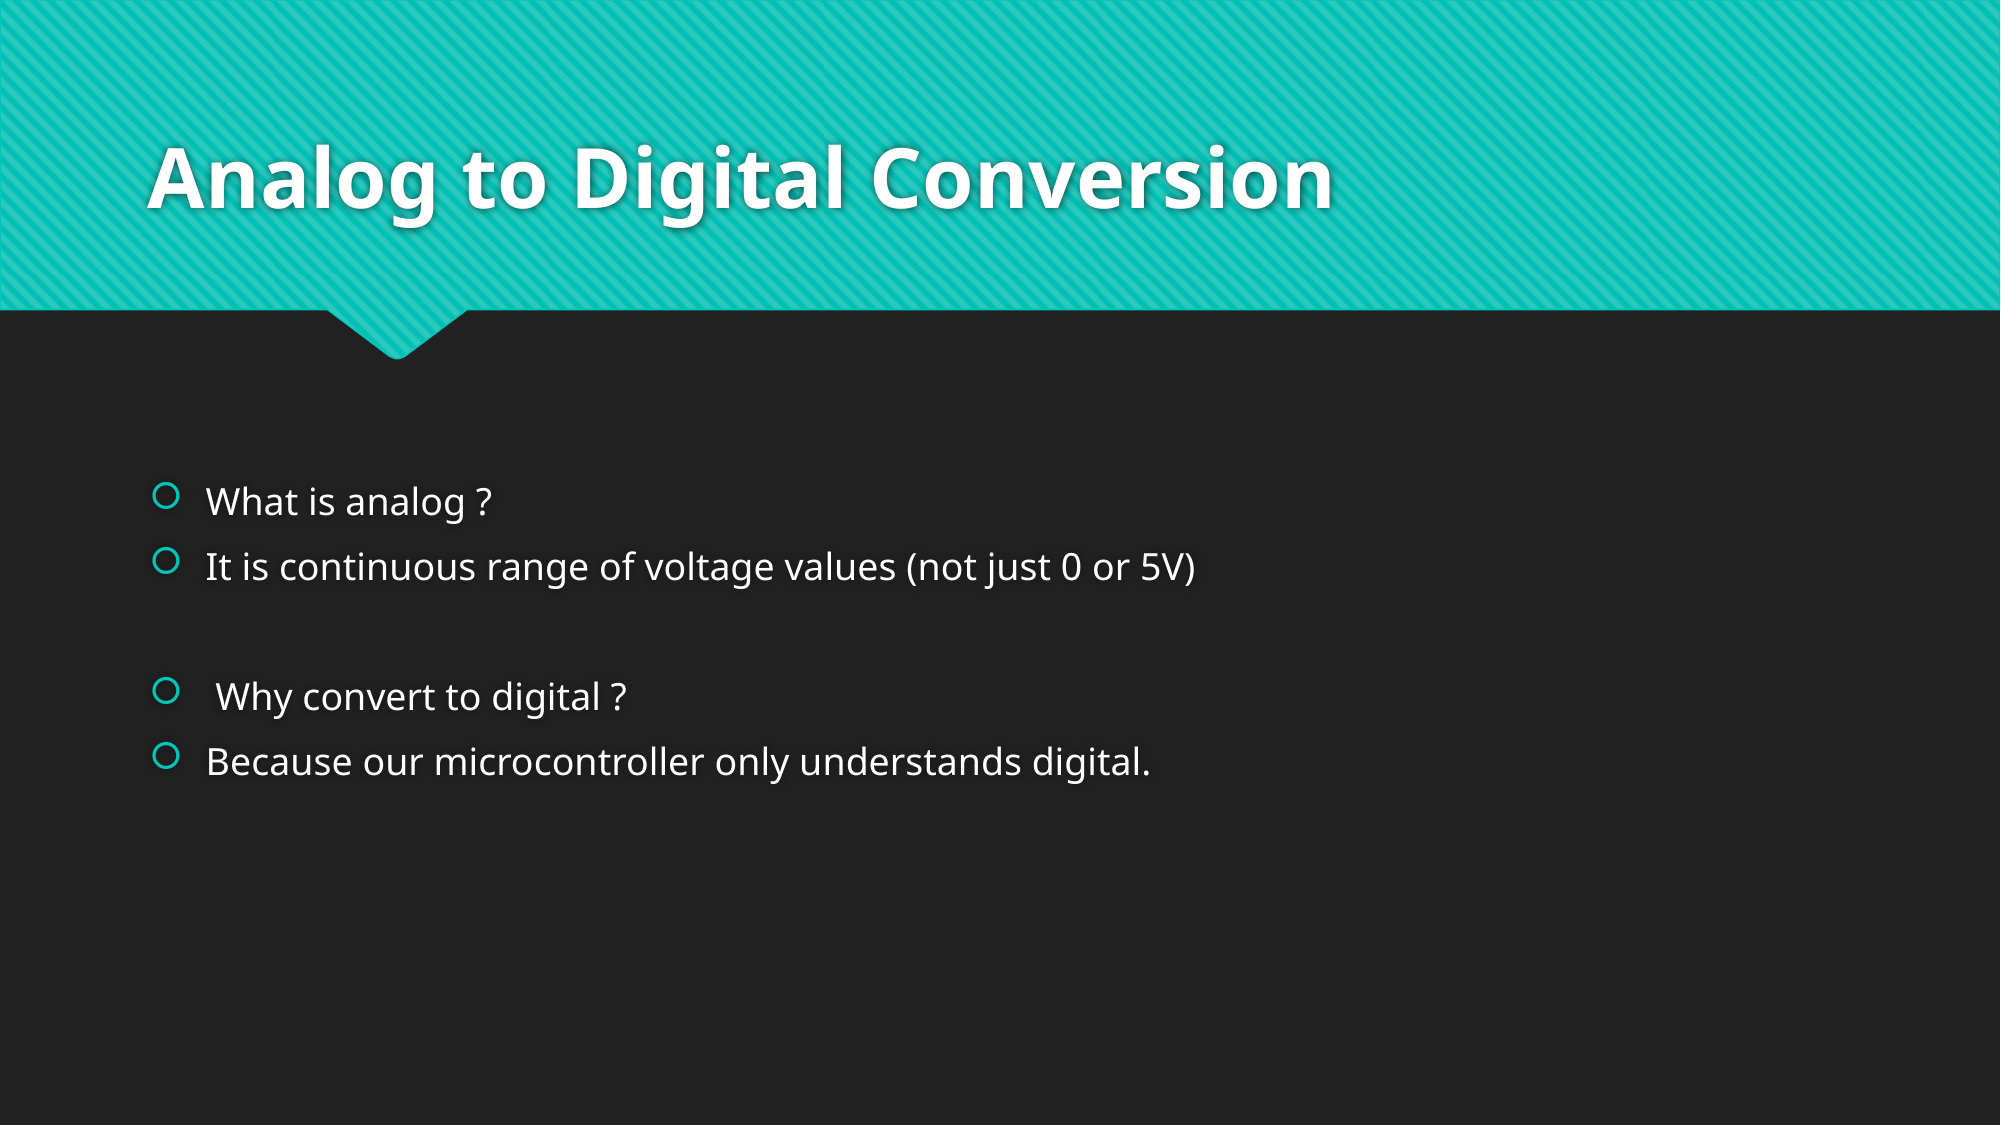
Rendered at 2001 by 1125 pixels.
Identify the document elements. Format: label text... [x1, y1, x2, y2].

list What is analog ? It is continuous range of voltage values (not just 0 or 5V) Why convert to digital ? Because our microcontroller only understands digital. [134, 364, 1866, 962]
title Analog to Digital Conversion [132, 73, 1868, 233]
